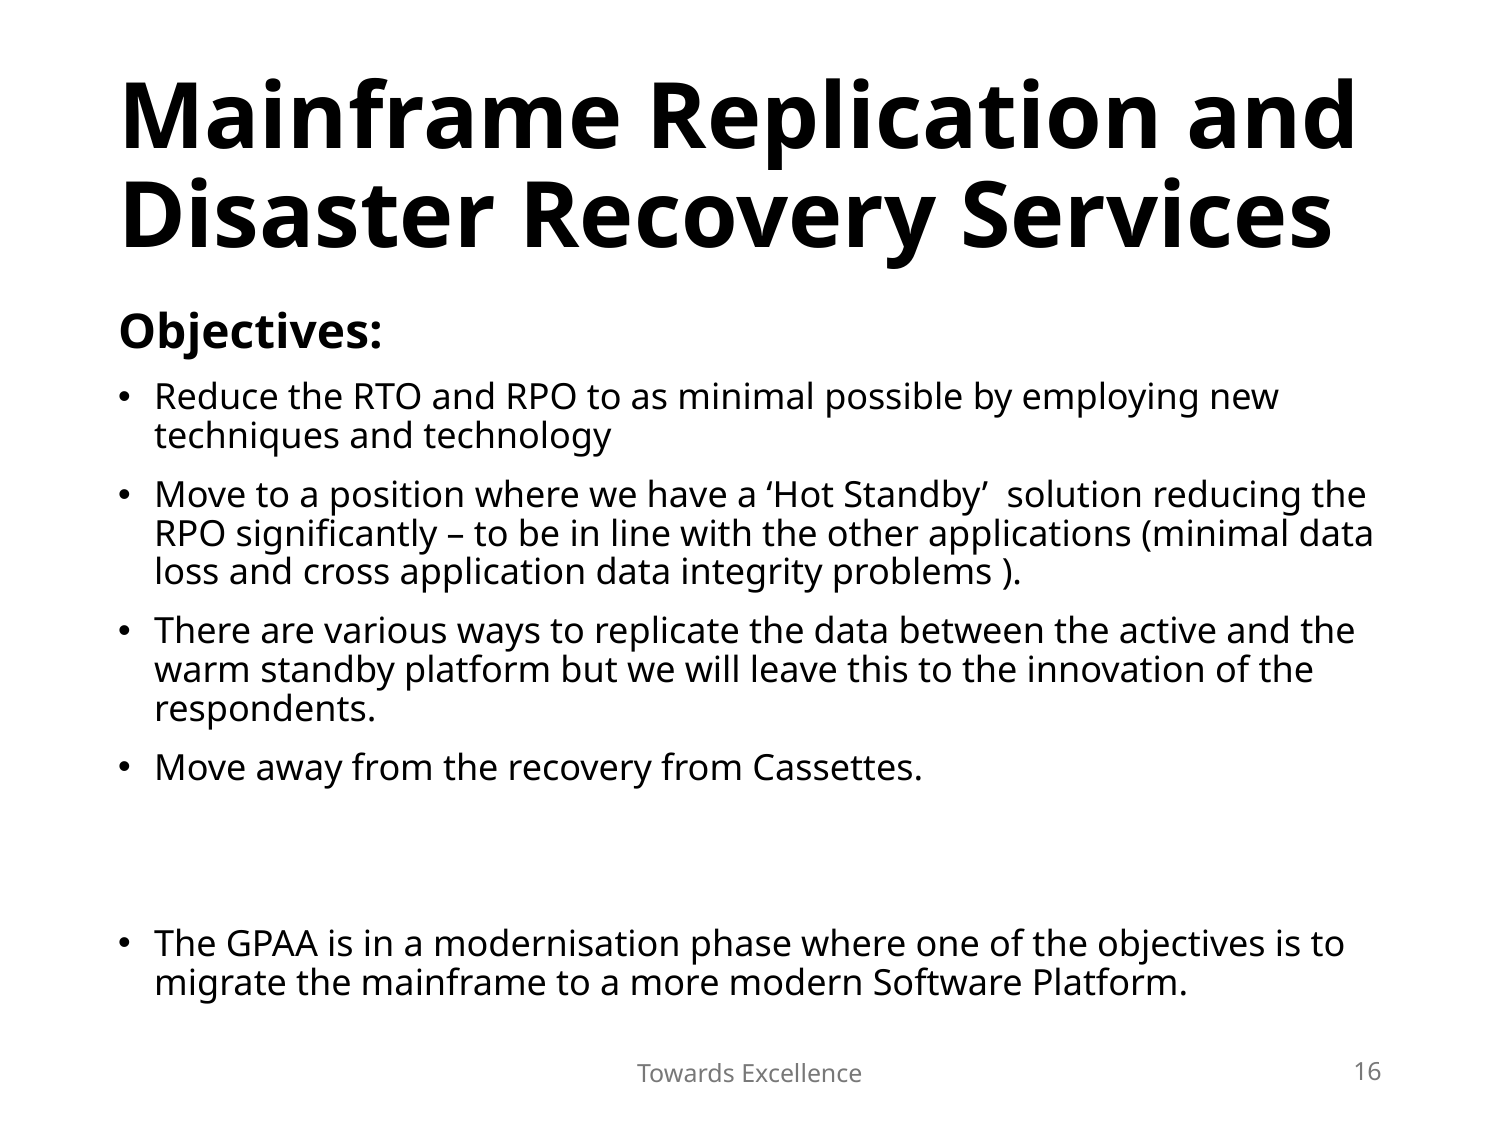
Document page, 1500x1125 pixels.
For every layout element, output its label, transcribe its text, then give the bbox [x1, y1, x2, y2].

slide_number 16 [1059, 1042, 1397, 1103]
list Objectives: Reduce the RTO and RPO to as minimal possible by employing new techniques and technology Move to a position where we have a ‘Hot Standby’ solution reducing the RPO significantly – to be in line with the other applications (minimal data loss and cross application data integrity problems ). There are various ways to replicate the data between the active and the warm standby platform but we will leave this to the innovation of the respondents. Move away from the recovery from Cassettes. The GPAA is in a modernisation phase where one of the objectives is to migrate the mainframe to a more modern Software Platform. [103, 299, 1397, 1014]
footer Towards Excellence [496, 1042, 1004, 1103]
title Mainframe Replication and Disaster Recovery Services [103, 59, 1397, 278]
